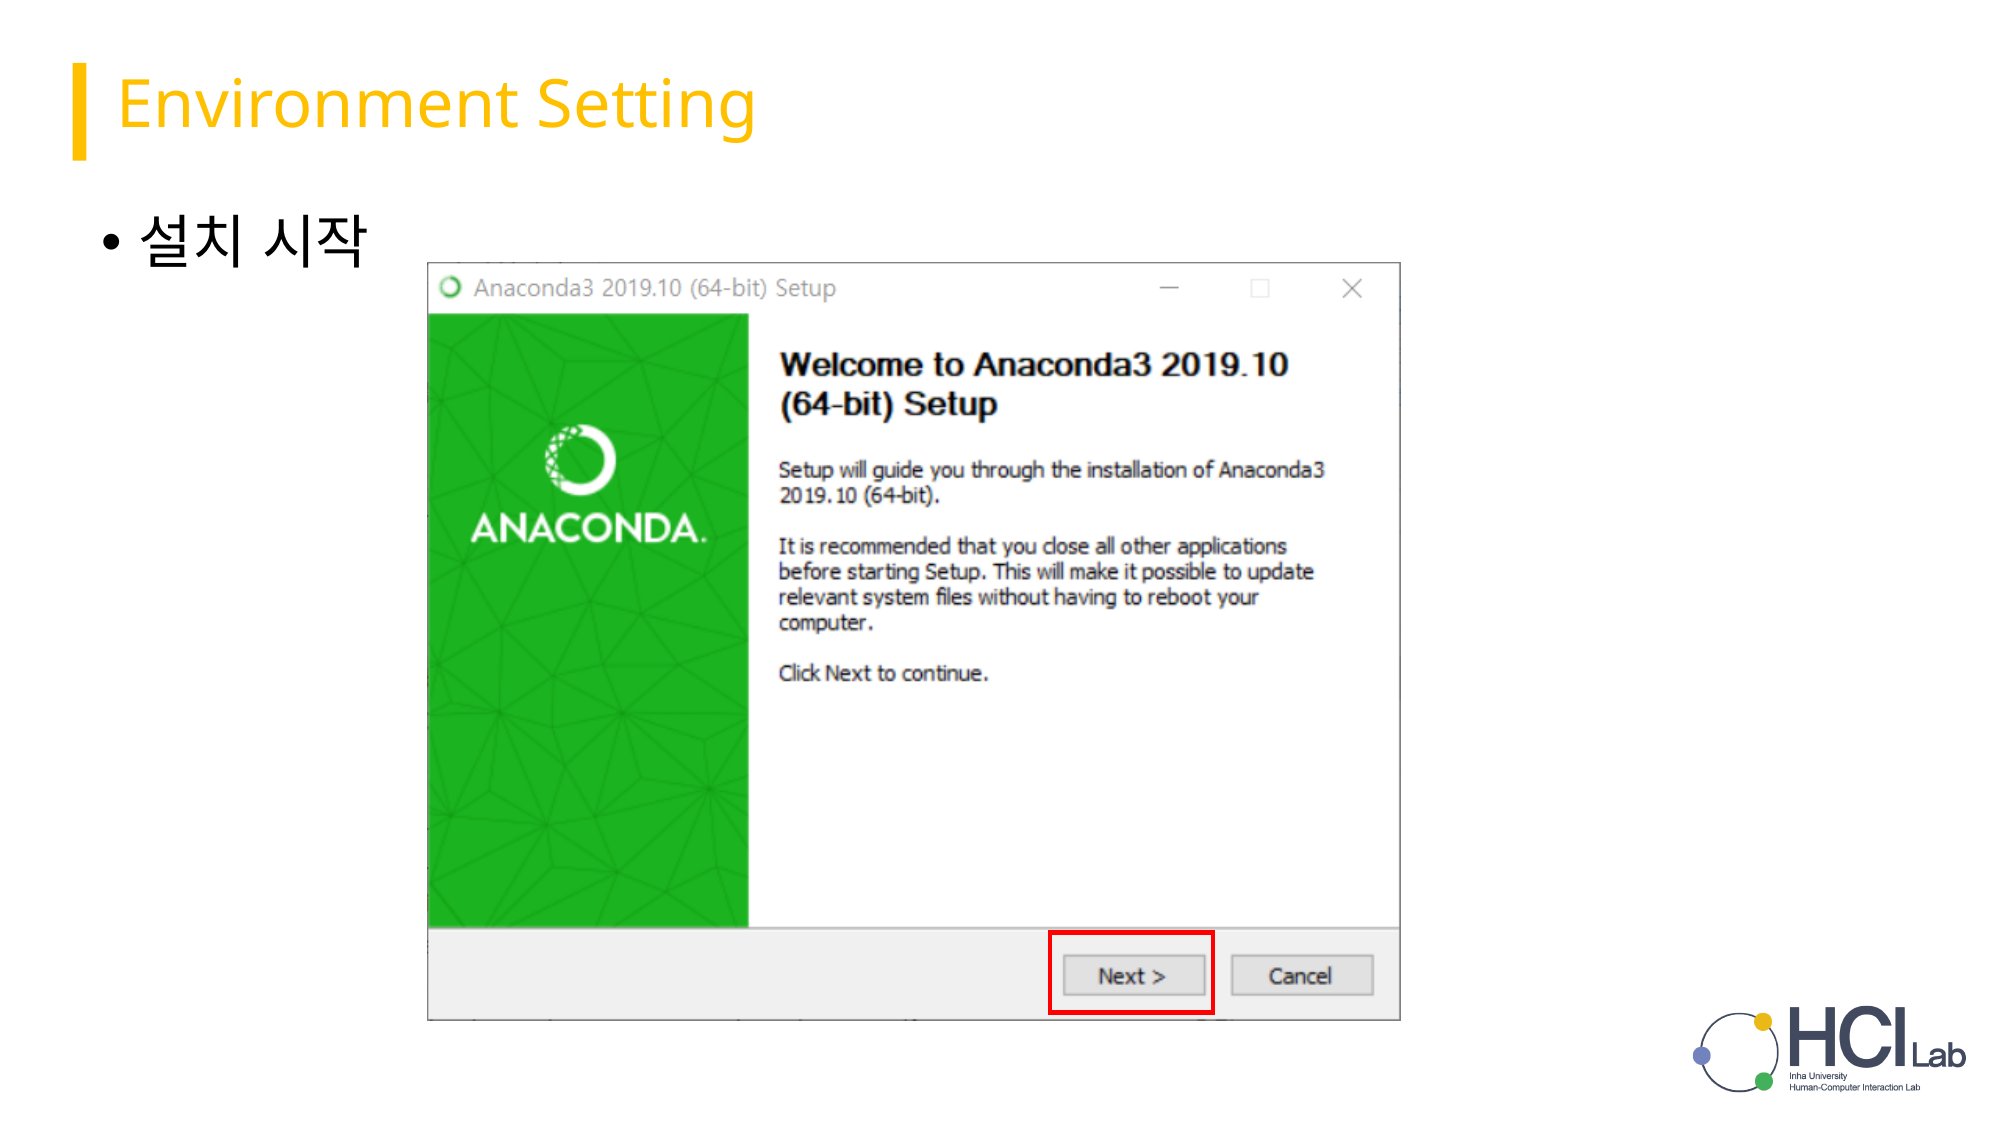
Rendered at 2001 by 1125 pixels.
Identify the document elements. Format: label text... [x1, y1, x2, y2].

picture [1685, 997, 1974, 1101]
list Environment Setting [101, 62, 1231, 161]
picture [427, 262, 1401, 1021]
list 설치 시작 [86, 205, 1900, 998]
